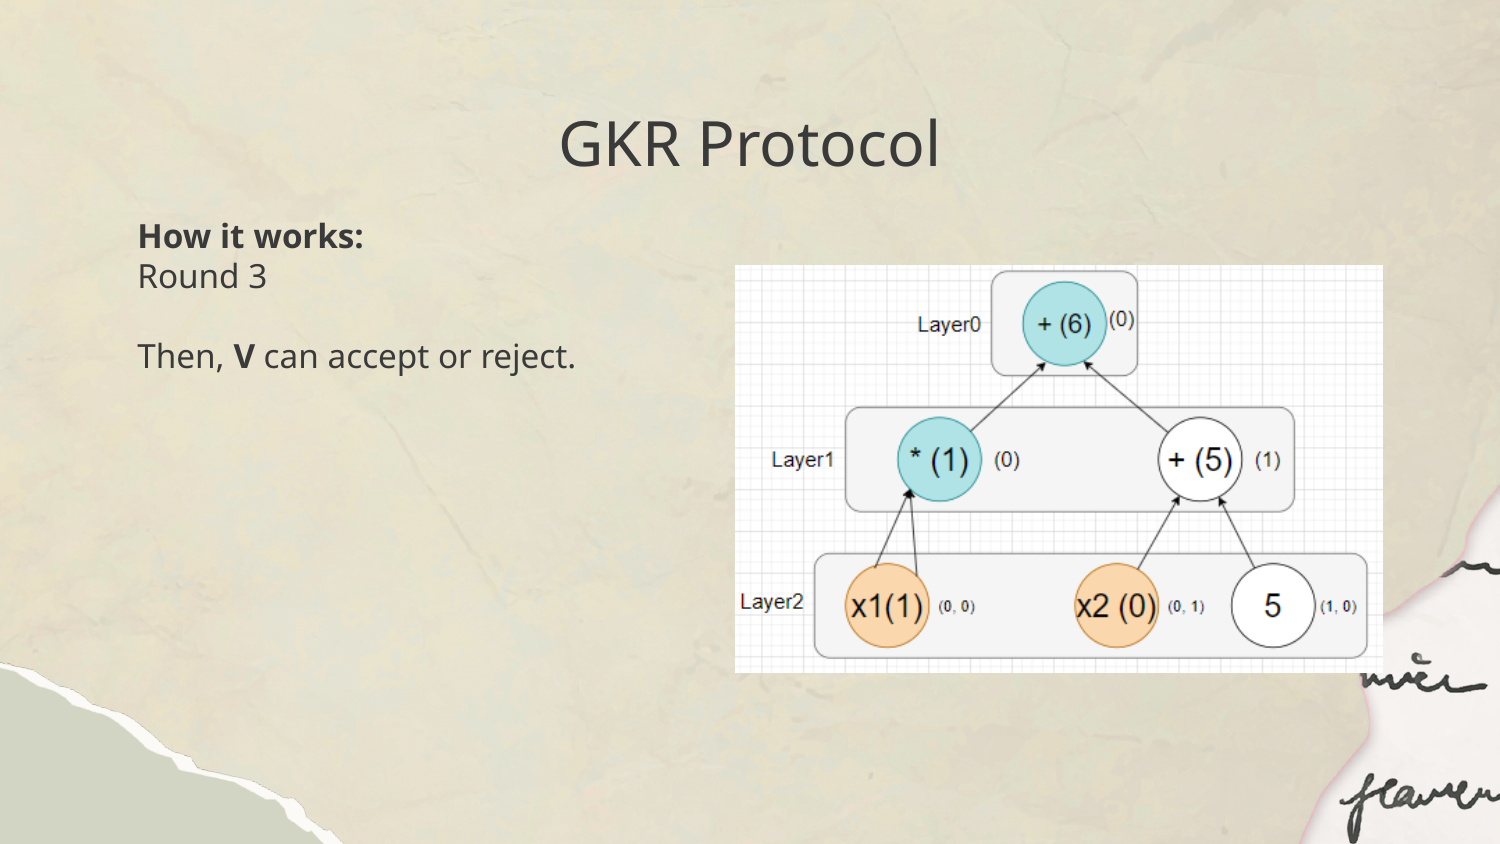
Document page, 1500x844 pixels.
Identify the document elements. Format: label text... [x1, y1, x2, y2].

title GKR Protocol [116, 88, 1383, 186]
text_box How it works: Round 3 Then, V can accept or reject. [122, 200, 637, 723]
picture [0, 0, 1500, 844]
